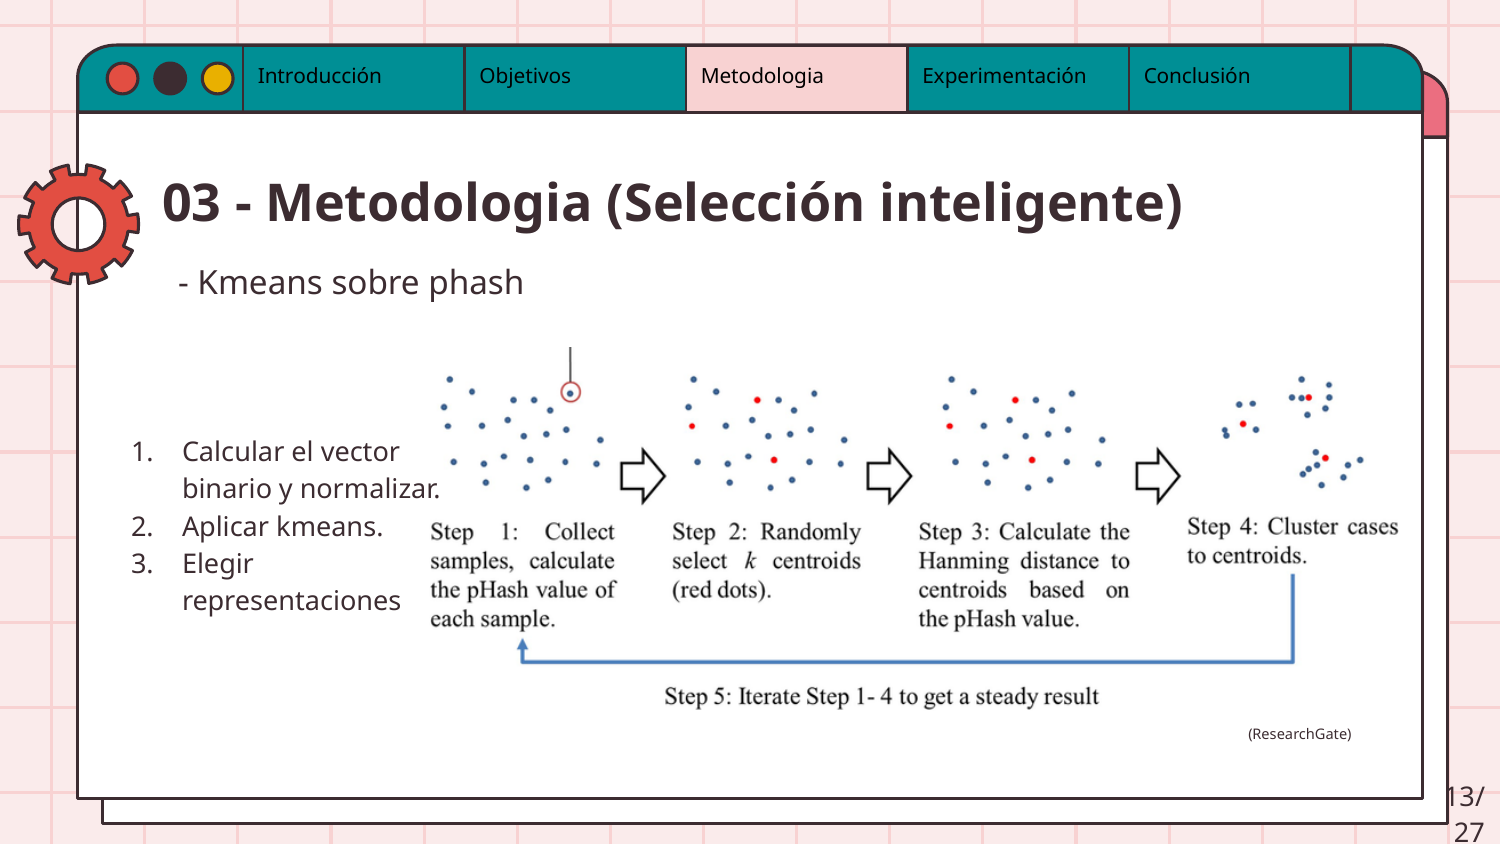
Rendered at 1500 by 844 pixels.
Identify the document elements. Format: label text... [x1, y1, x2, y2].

table_header Conclusión [1130, 47, 1349, 111]
text_box (ResearchGate) [1211, 718, 1367, 764]
text_box [18, 164, 139, 284]
table_header Experimentación [909, 47, 1128, 111]
title 03 - Metodologia (Selección inteligente) [147, 154, 1394, 249]
slide_number ‹#›/ 27 [1410, 763, 1500, 829]
picture [429, 347, 1400, 711]
table_header Metodologia [687, 47, 906, 111]
table_header Introducción [244, 47, 463, 111]
list - Kmeans sobre phash [163, 240, 713, 414]
table_header Objetivos [466, 47, 685, 111]
list Calcular el vector binario y normalizar. Aplicar kmeans. Elegir representaciones [92, 414, 424, 603]
